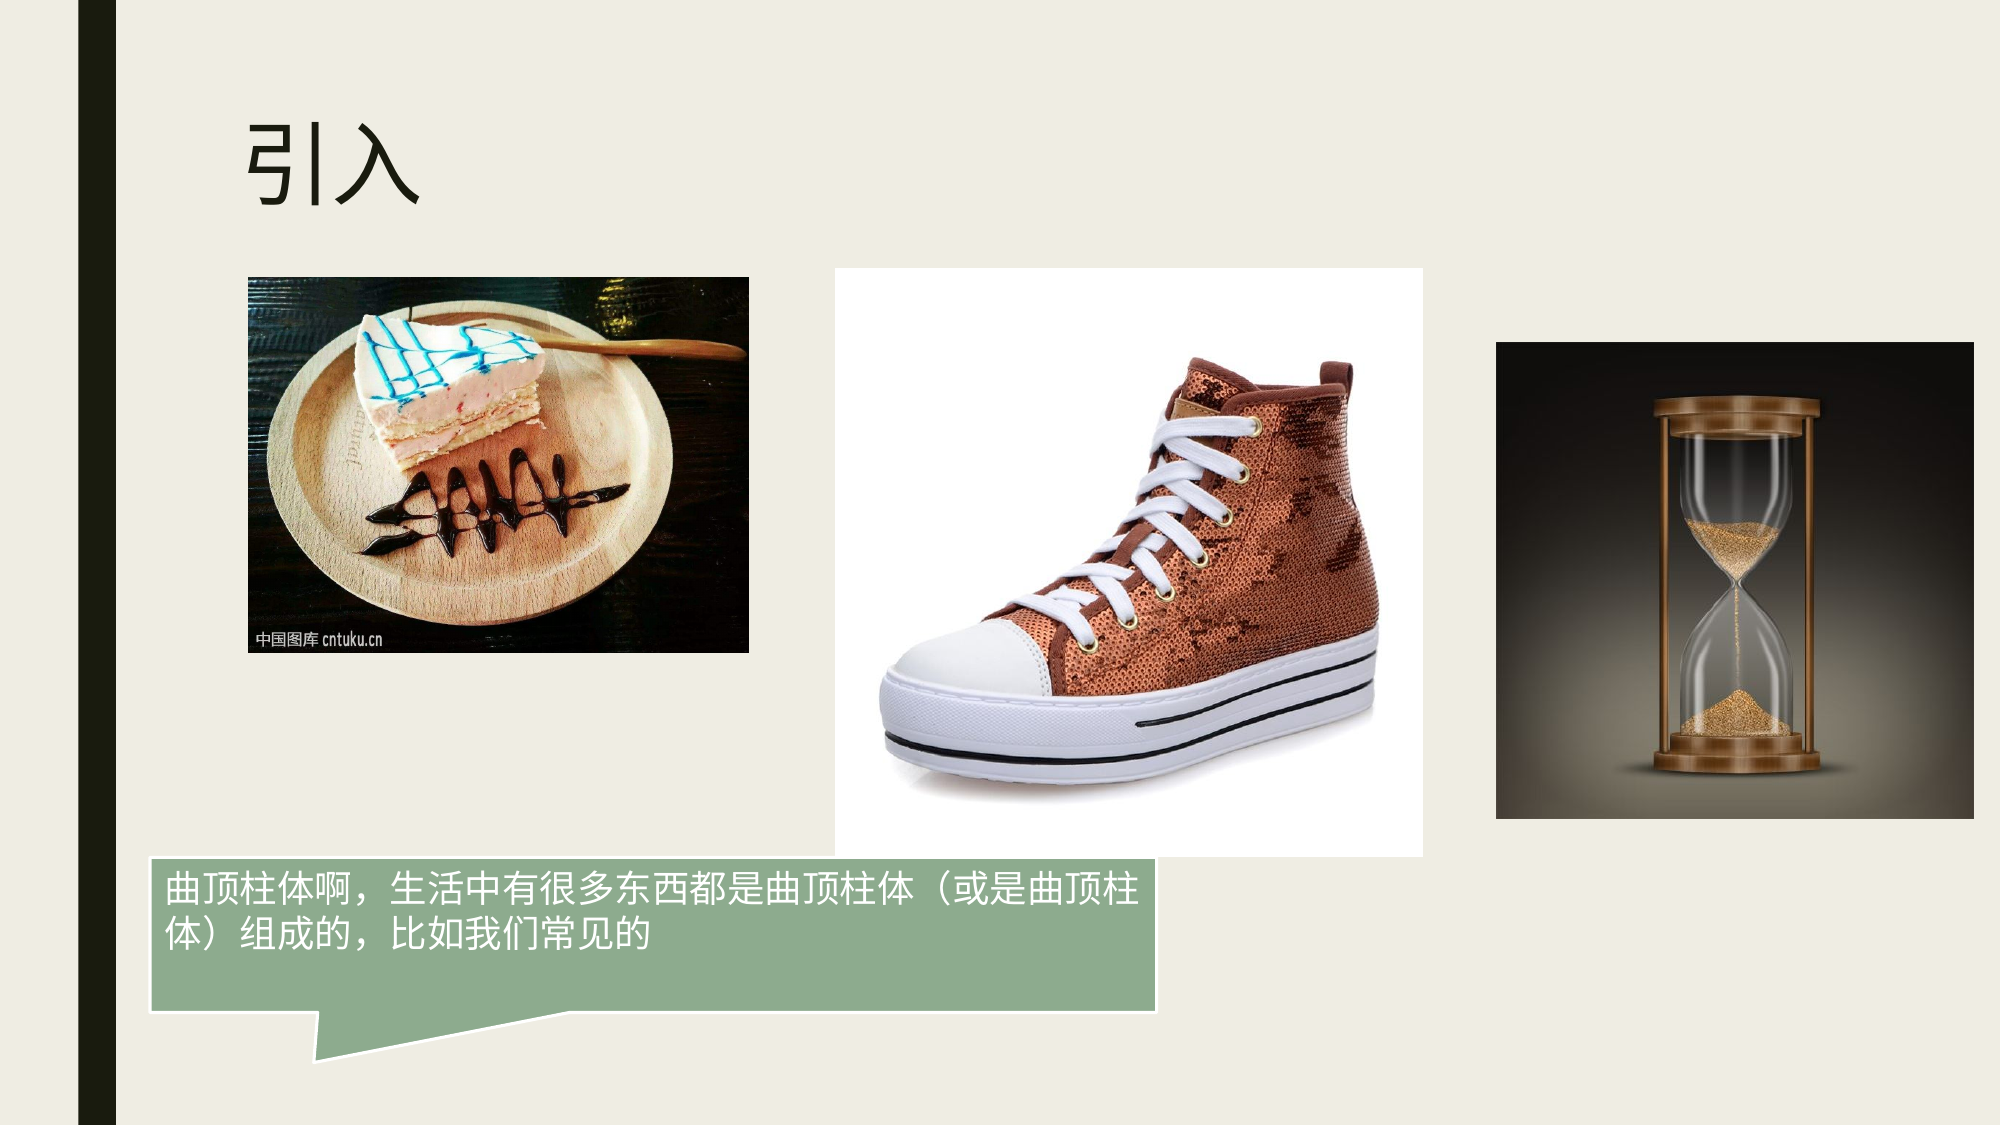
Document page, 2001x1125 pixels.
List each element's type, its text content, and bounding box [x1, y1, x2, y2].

title 引入 [225, 112, 1800, 357]
picture [1496, 342, 1974, 819]
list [835, 268, 1423, 857]
text_box 曲顶柱体啊，生活中有很多东西都是曲顶柱体（或是曲顶柱体）组成的，比如我们常见的 [148, 855, 1159, 1065]
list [248, 277, 749, 653]
